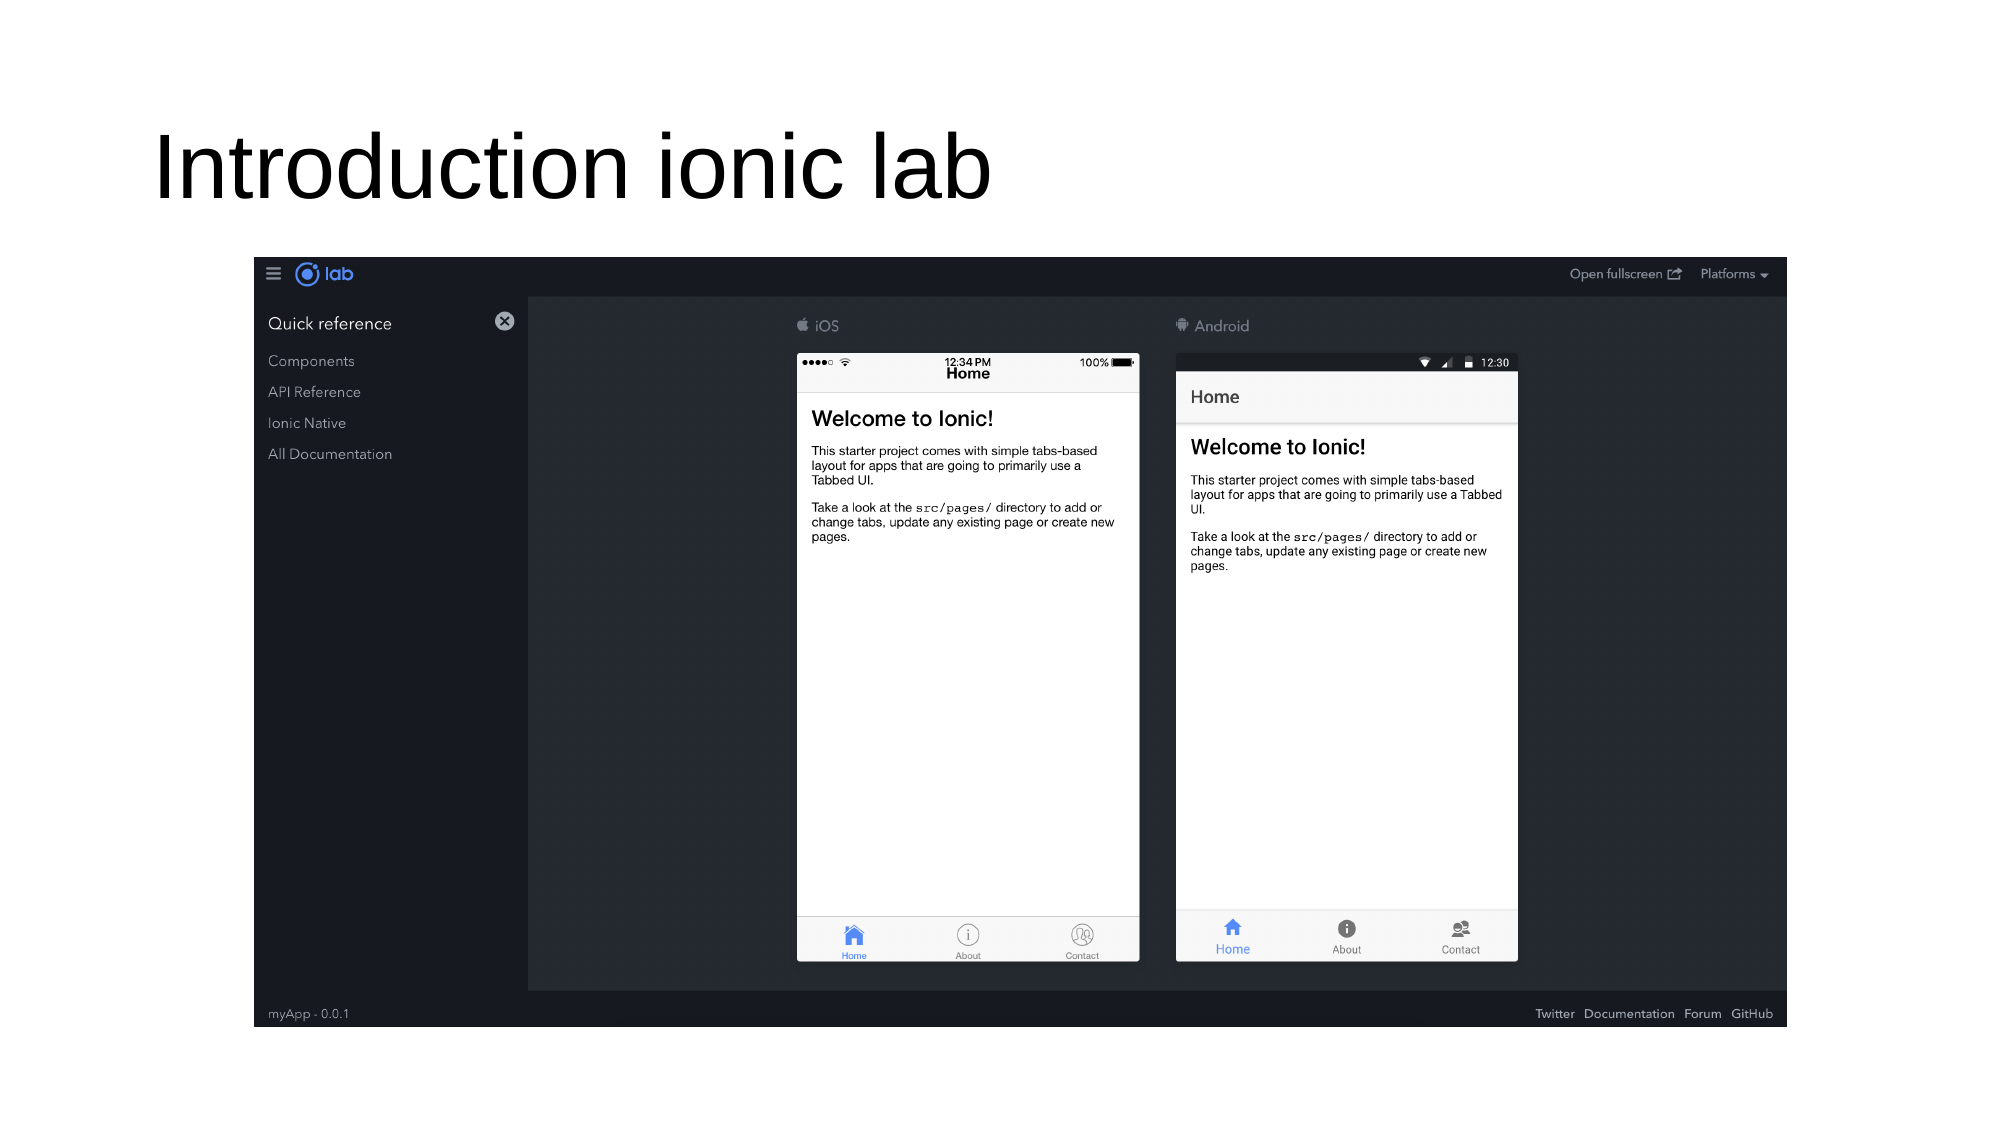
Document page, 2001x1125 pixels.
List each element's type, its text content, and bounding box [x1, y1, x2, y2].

title Introduction ionic lab [137, 59, 1863, 278]
picture [254, 257, 1787, 1028]
